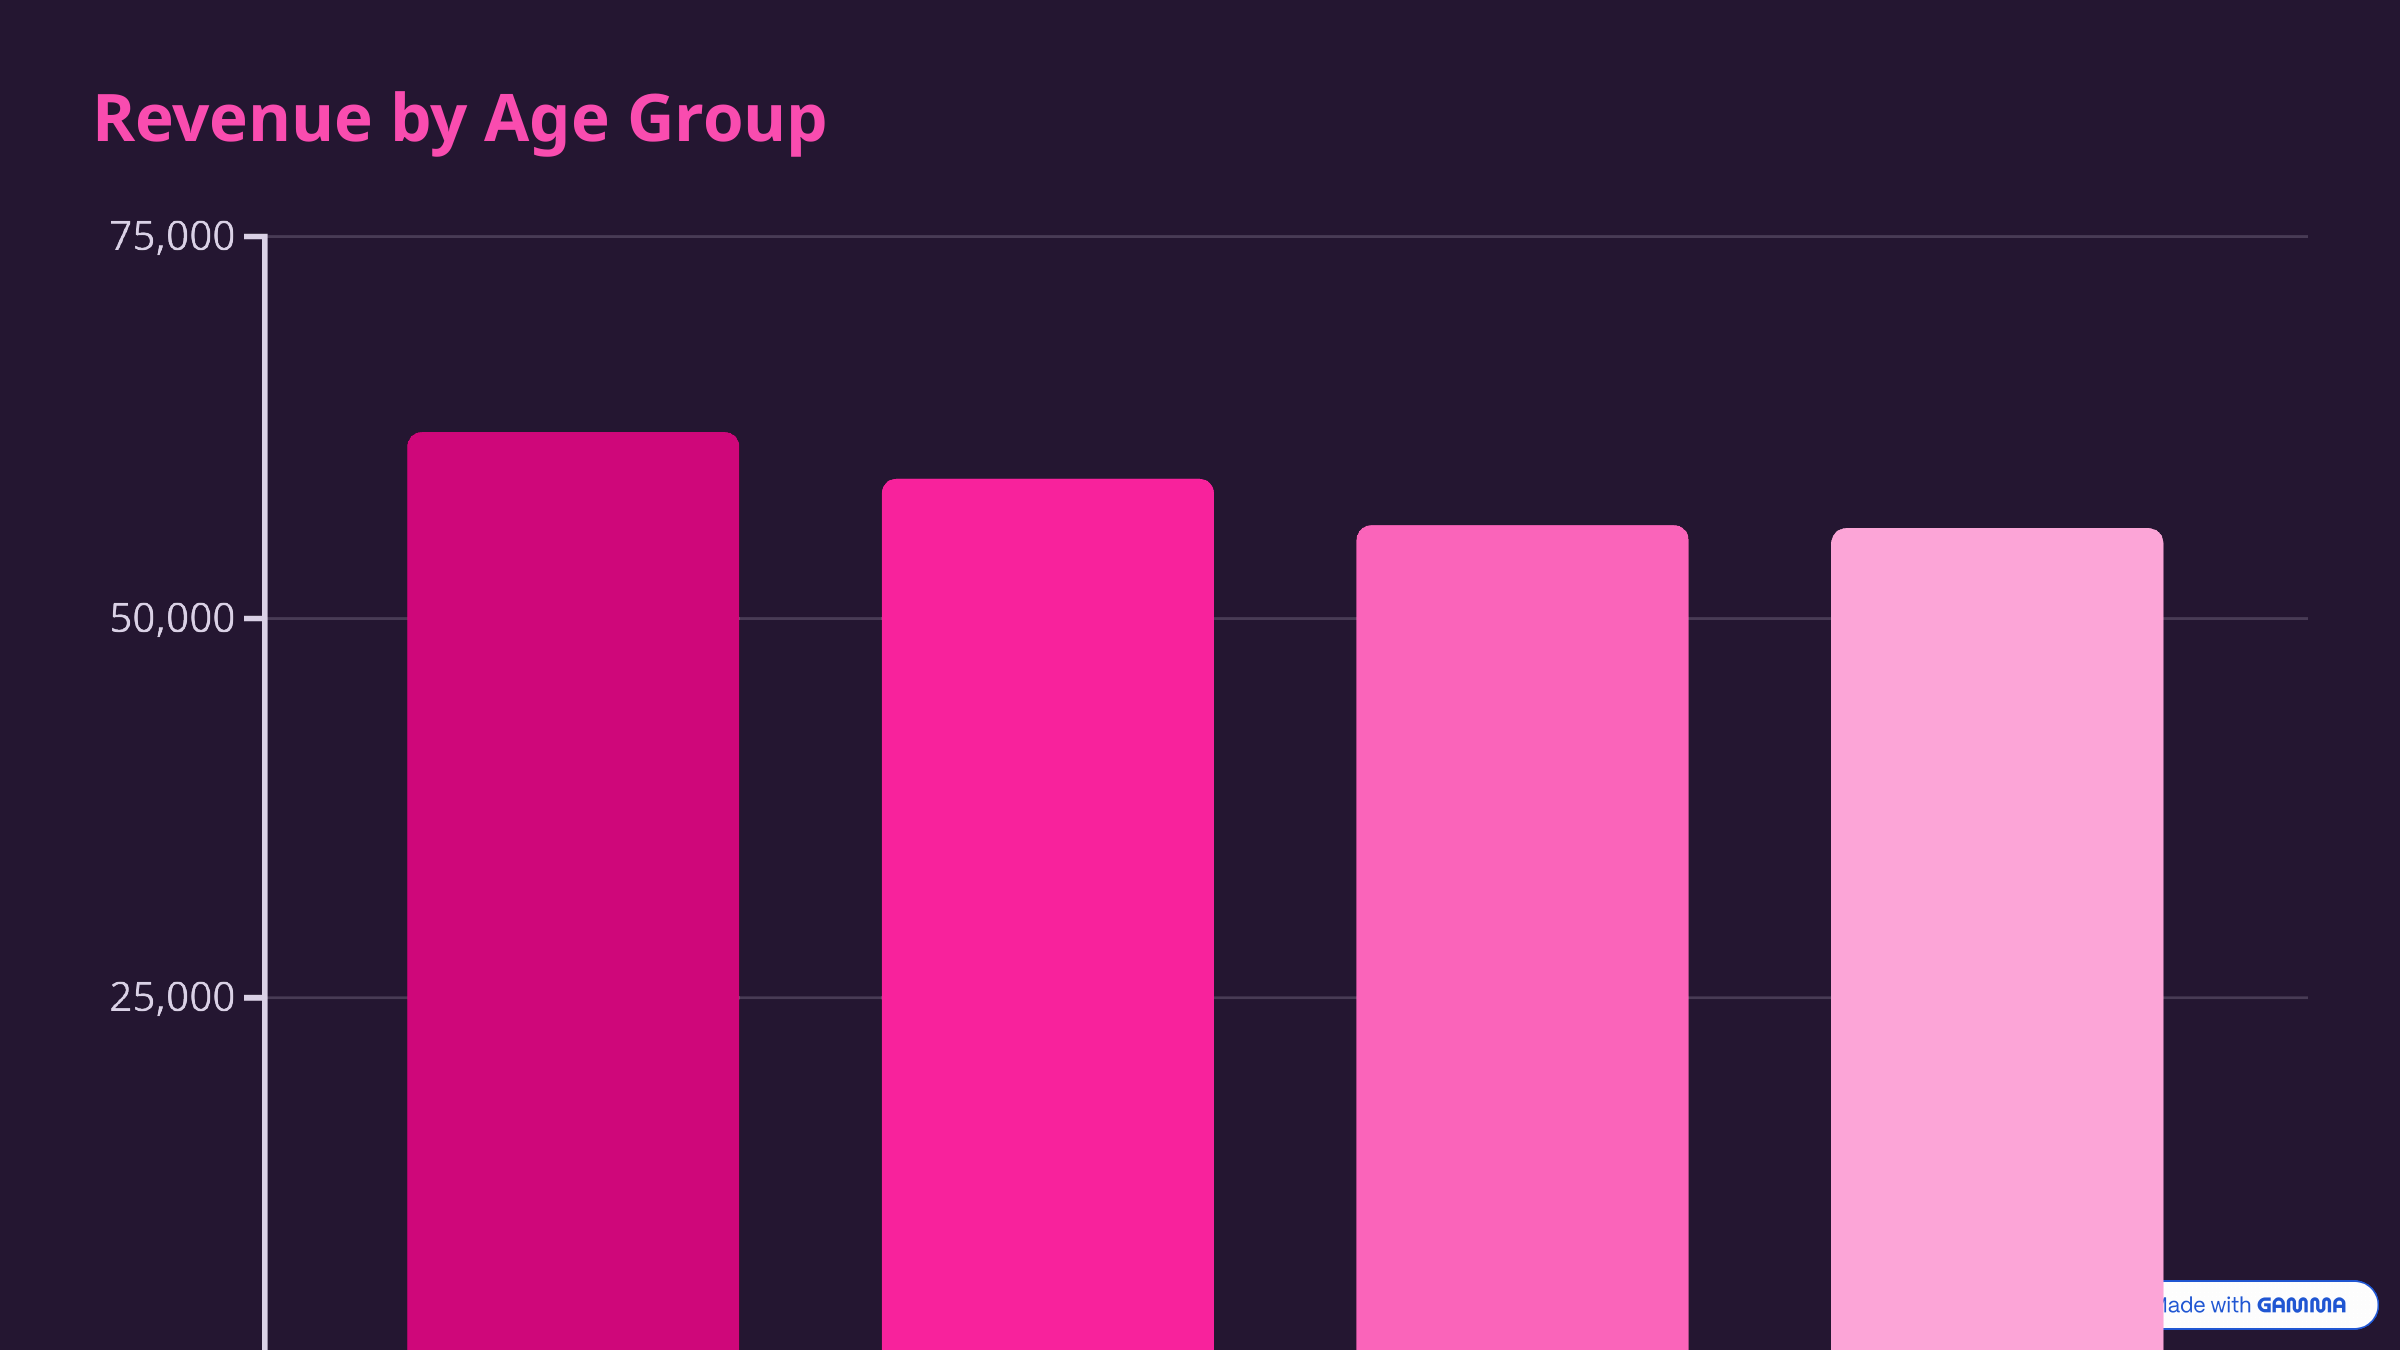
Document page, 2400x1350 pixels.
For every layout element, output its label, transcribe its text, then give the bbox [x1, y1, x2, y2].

picture [92, 207, 2389, 1350]
text_box Revenue by Age Group [92, 72, 751, 155]
